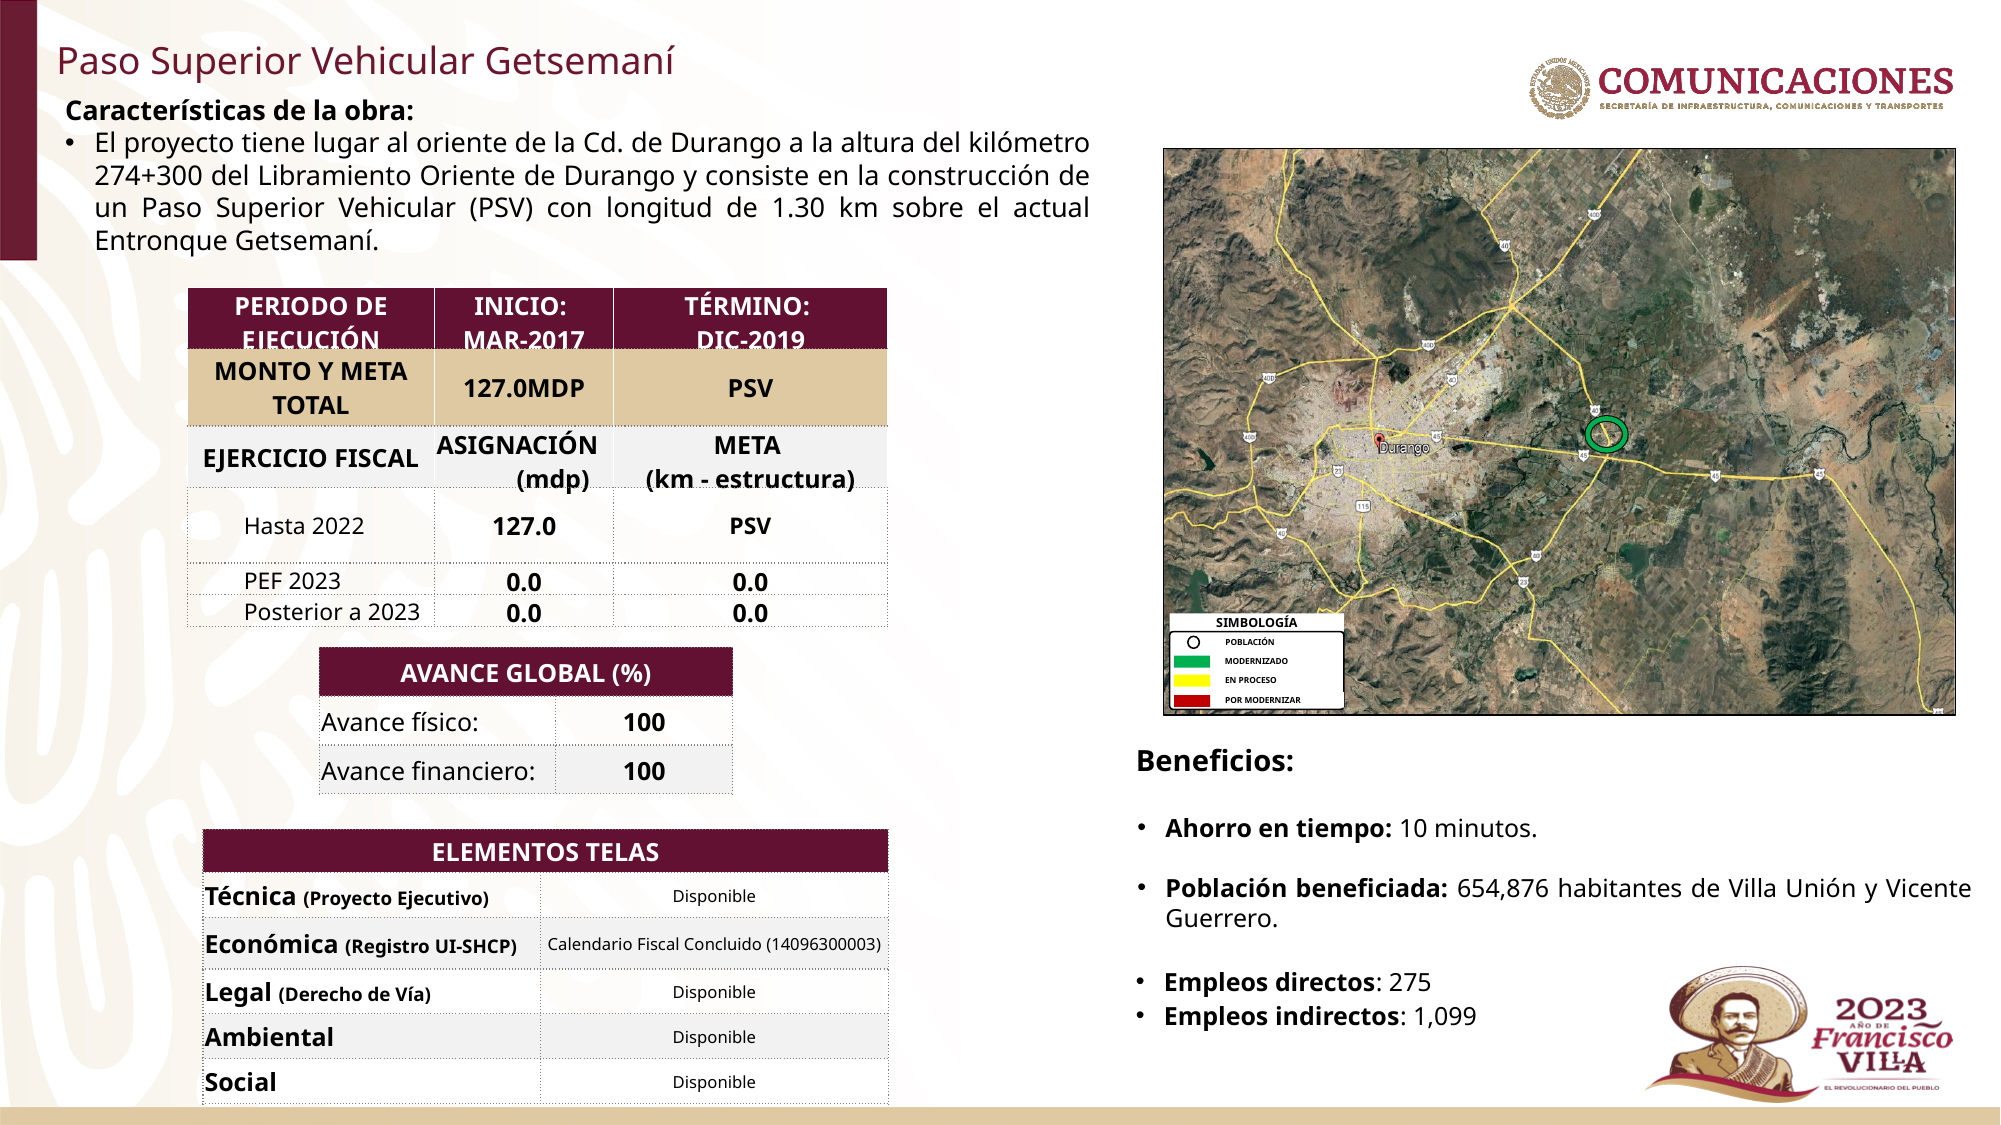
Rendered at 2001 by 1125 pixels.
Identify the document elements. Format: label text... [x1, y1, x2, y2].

table_cell Económica (Registro UI-SHCP) [203, 917, 540, 969]
text_box Beneficios: Ahorro en tiempo: 10 minutos. Población beneficiada: 654,876 habitantes de Villa Unión y Vicente Guerrero. Empleos directos: 275 Empleos indirectos: 1,099 [1135, 733, 1983, 1039]
table_header TÉRMINO: DIC-2019 [614, 288, 887, 349]
table_header ELEMENTOS TELAS [203, 829, 888, 872]
text_box Características de la obra: El proyecto tiene lugar al oriente de la Cd. de Durango a la altura del kilómetro 274+300 del Libramiento Oriente de Durango y consiste en la construcción de un Paso Superior Vehicular (PSV) con longitud de 1.30 km sobre el actual Entronque Getsemaní. [47, 143, 1108, 266]
title Paso Superior Vehicular Getsemaní [41, 34, 1916, 143]
table_cell PSV [614, 488, 887, 563]
table_cell MONTO Y META TOTAL [188, 349, 434, 426]
table_cell Legal (Derecho de Vía) [203, 969, 540, 1014]
table_header INICIO: MAR-2017 [435, 288, 613, 349]
table_cell 0.0 [434, 595, 614, 626]
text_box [1169, 613, 1345, 710]
table_header PERIODO DE EJECUCIÓN [188, 288, 434, 349]
table_cell Posterior a 2023 [188, 595, 434, 626]
table_cell Disponible [540, 872, 888, 917]
table_cell ASIGNACIÓN (mdp) [435, 426, 613, 488]
table_cell Social [203, 1059, 540, 1104]
table_cell Disponible [540, 1059, 888, 1104]
table_cell EJERCICIO FISCAL [188, 426, 434, 488]
table_cell 100 [556, 745, 733, 794]
table_cell Disponible [540, 969, 888, 1014]
table_cell 0.0 [614, 595, 887, 626]
table_cell PSV [614, 349, 887, 426]
table_cell PEF 2023 [188, 563, 434, 595]
picture [0, 0, 2001, 1125]
table_cell 127.0MDP [435, 349, 613, 426]
table_cell 0.0 [614, 563, 887, 595]
table_cell Técnica (Proyecto Ejecutivo) [203, 872, 540, 917]
table_cell Disponible [540, 1014, 888, 1059]
table_cell Avance físico: [319, 696, 556, 745]
table_header AVANCE GLOBAL (%) [319, 647, 733, 696]
table_cell Ambiental [203, 1014, 540, 1059]
table_cell 127.0 [434, 488, 614, 563]
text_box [1163, 149, 1955, 715]
table_cell Calendario Fiscal Concluido (14096300003) [540, 917, 888, 969]
table_cell META (km - estructura) [614, 426, 887, 488]
table_cell 100 [556, 696, 733, 745]
table_cell Hasta 2022 [188, 488, 434, 563]
table_cell Avance financiero: [319, 745, 556, 794]
table_cell 0.0 [434, 563, 614, 595]
